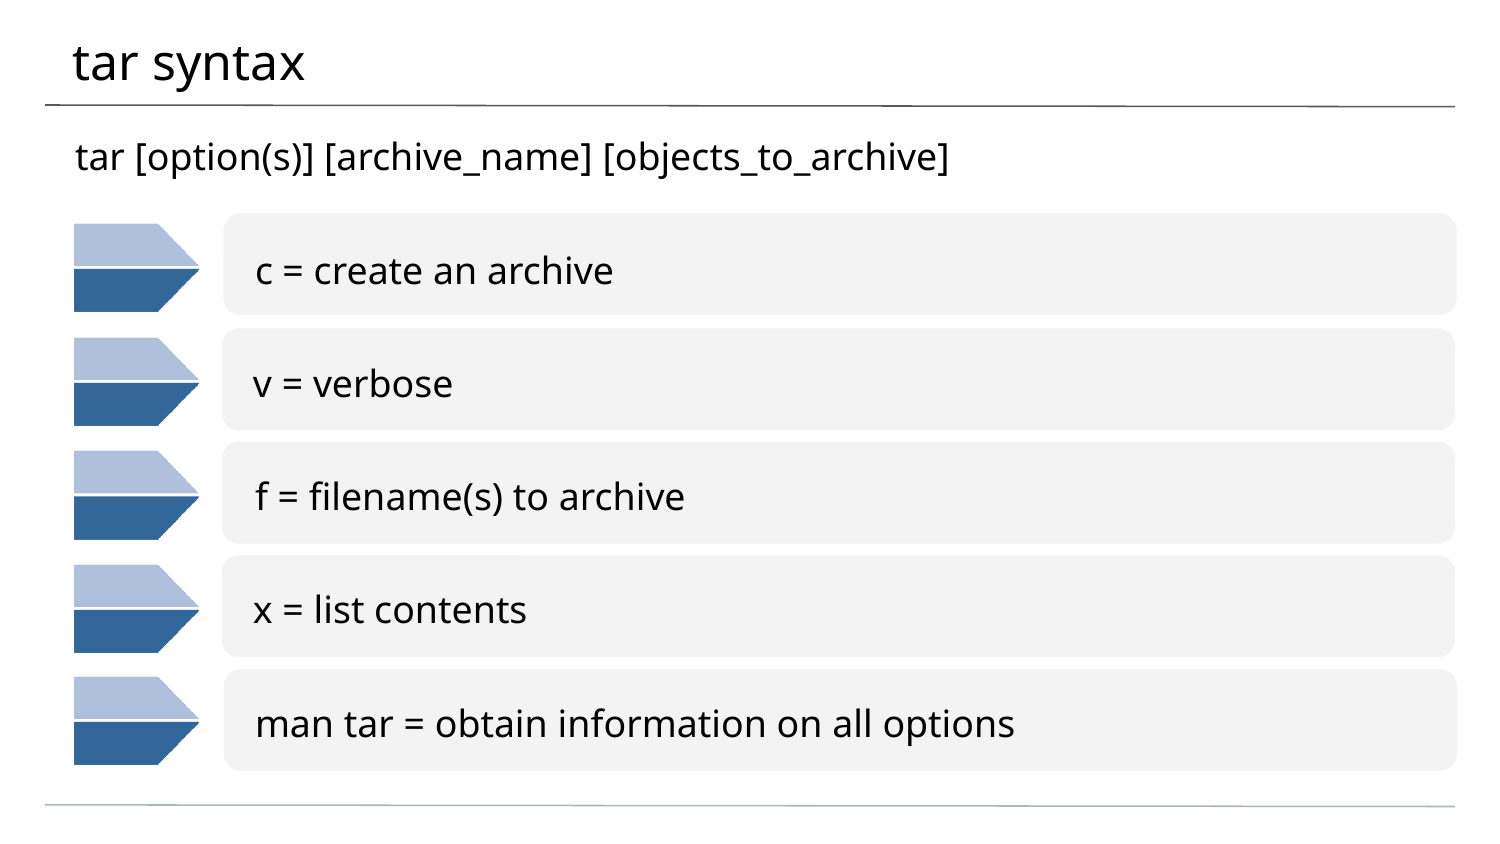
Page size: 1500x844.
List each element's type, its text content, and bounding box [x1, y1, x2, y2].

subtitle tar [option(s)] [archive_name] [objects_to_archive] [0, 110, 1500, 171]
subtitle c = create an archive [0, 216, 1500, 316]
subtitle man tar = obtain information on all options [0, 669, 1500, 769]
subtitle x = list contents [0, 555, 1500, 655]
subtitle f = filename(s) to archive [0, 442, 1500, 542]
title tar syntax [0, 0, 1500, 88]
subtitle v = verbose [0, 328, 1500, 429]
